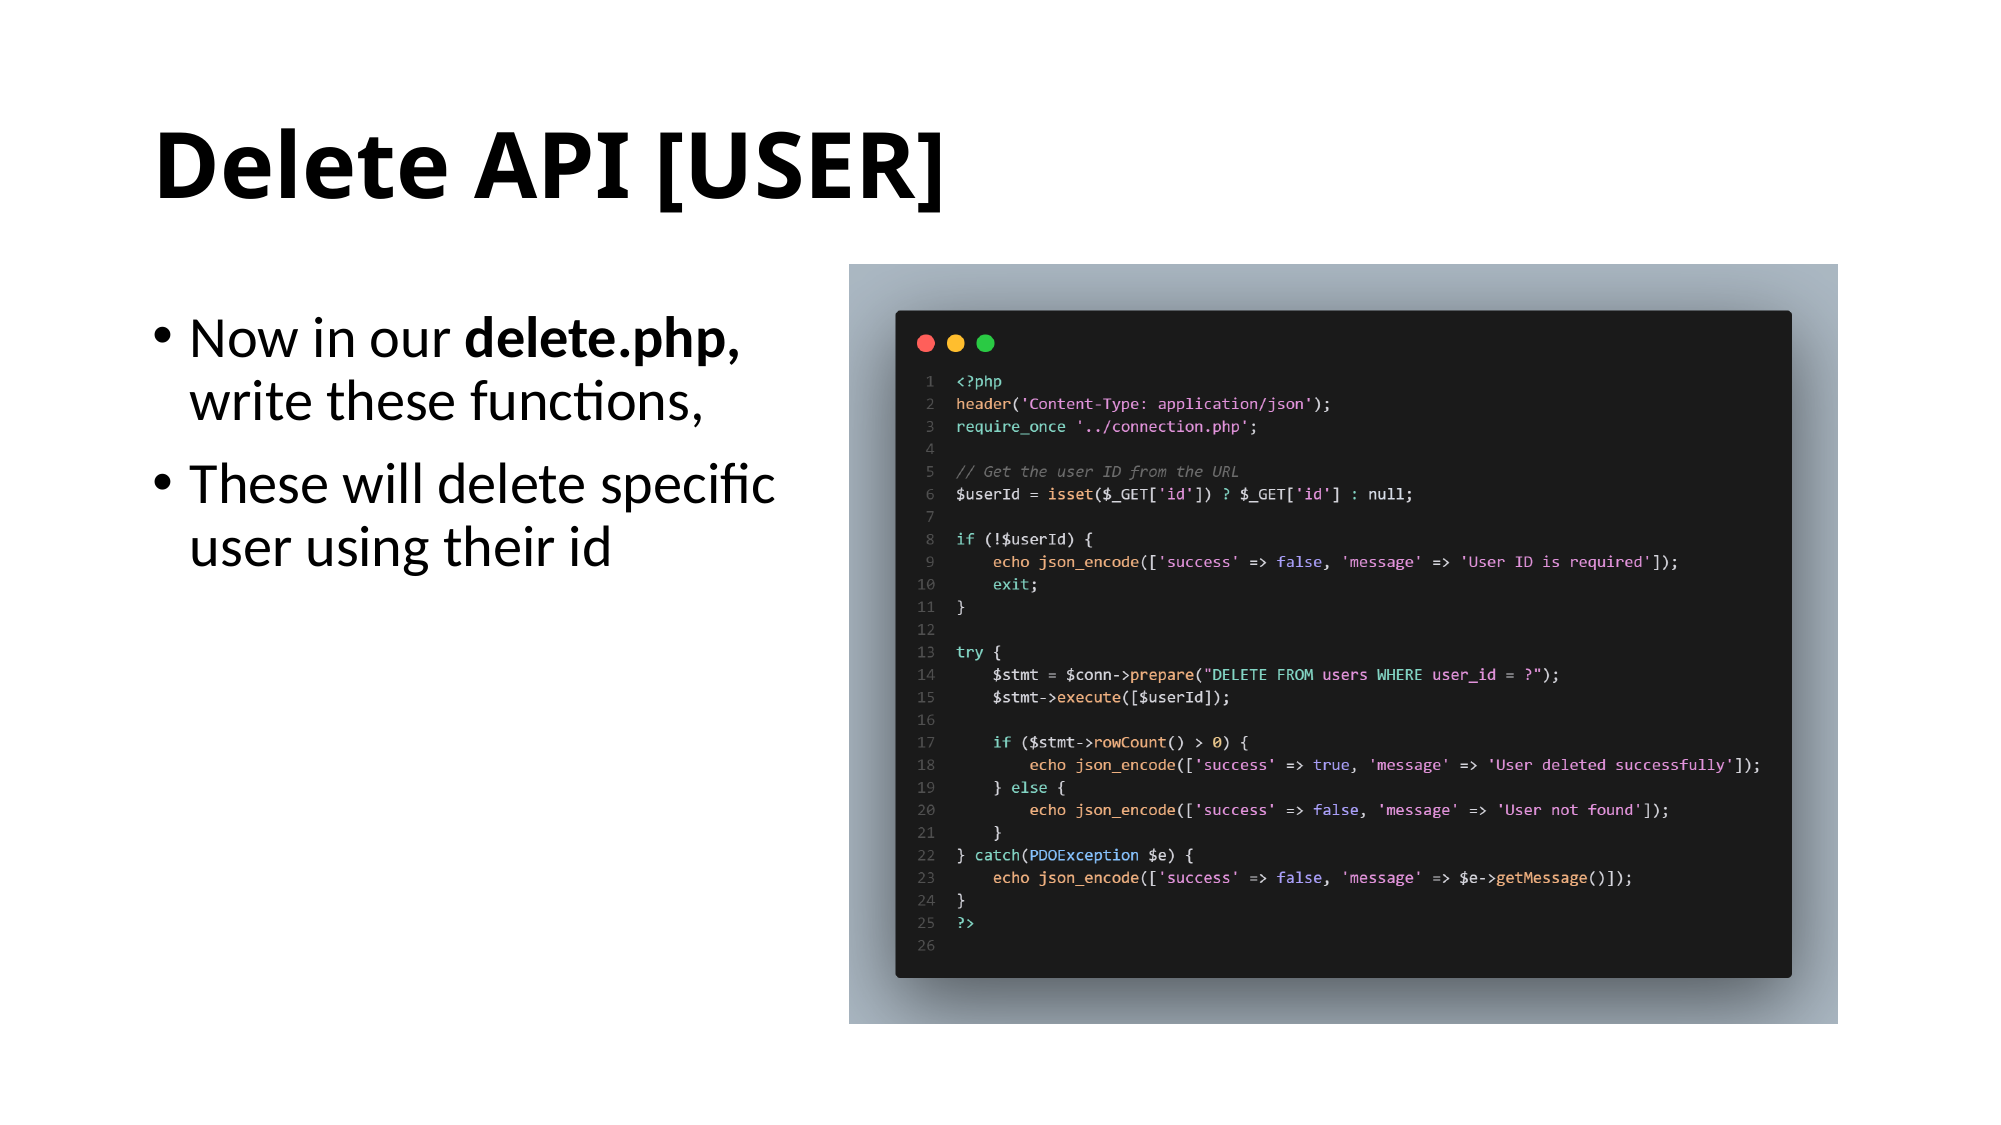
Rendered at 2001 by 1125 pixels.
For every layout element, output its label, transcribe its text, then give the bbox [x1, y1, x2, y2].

picture [849, 264, 1838, 1024]
title Delete API [USER] [137, 59, 1012, 278]
list Now in our delete.php, write these functions, These will delete specific user using their id [137, 299, 849, 1014]
